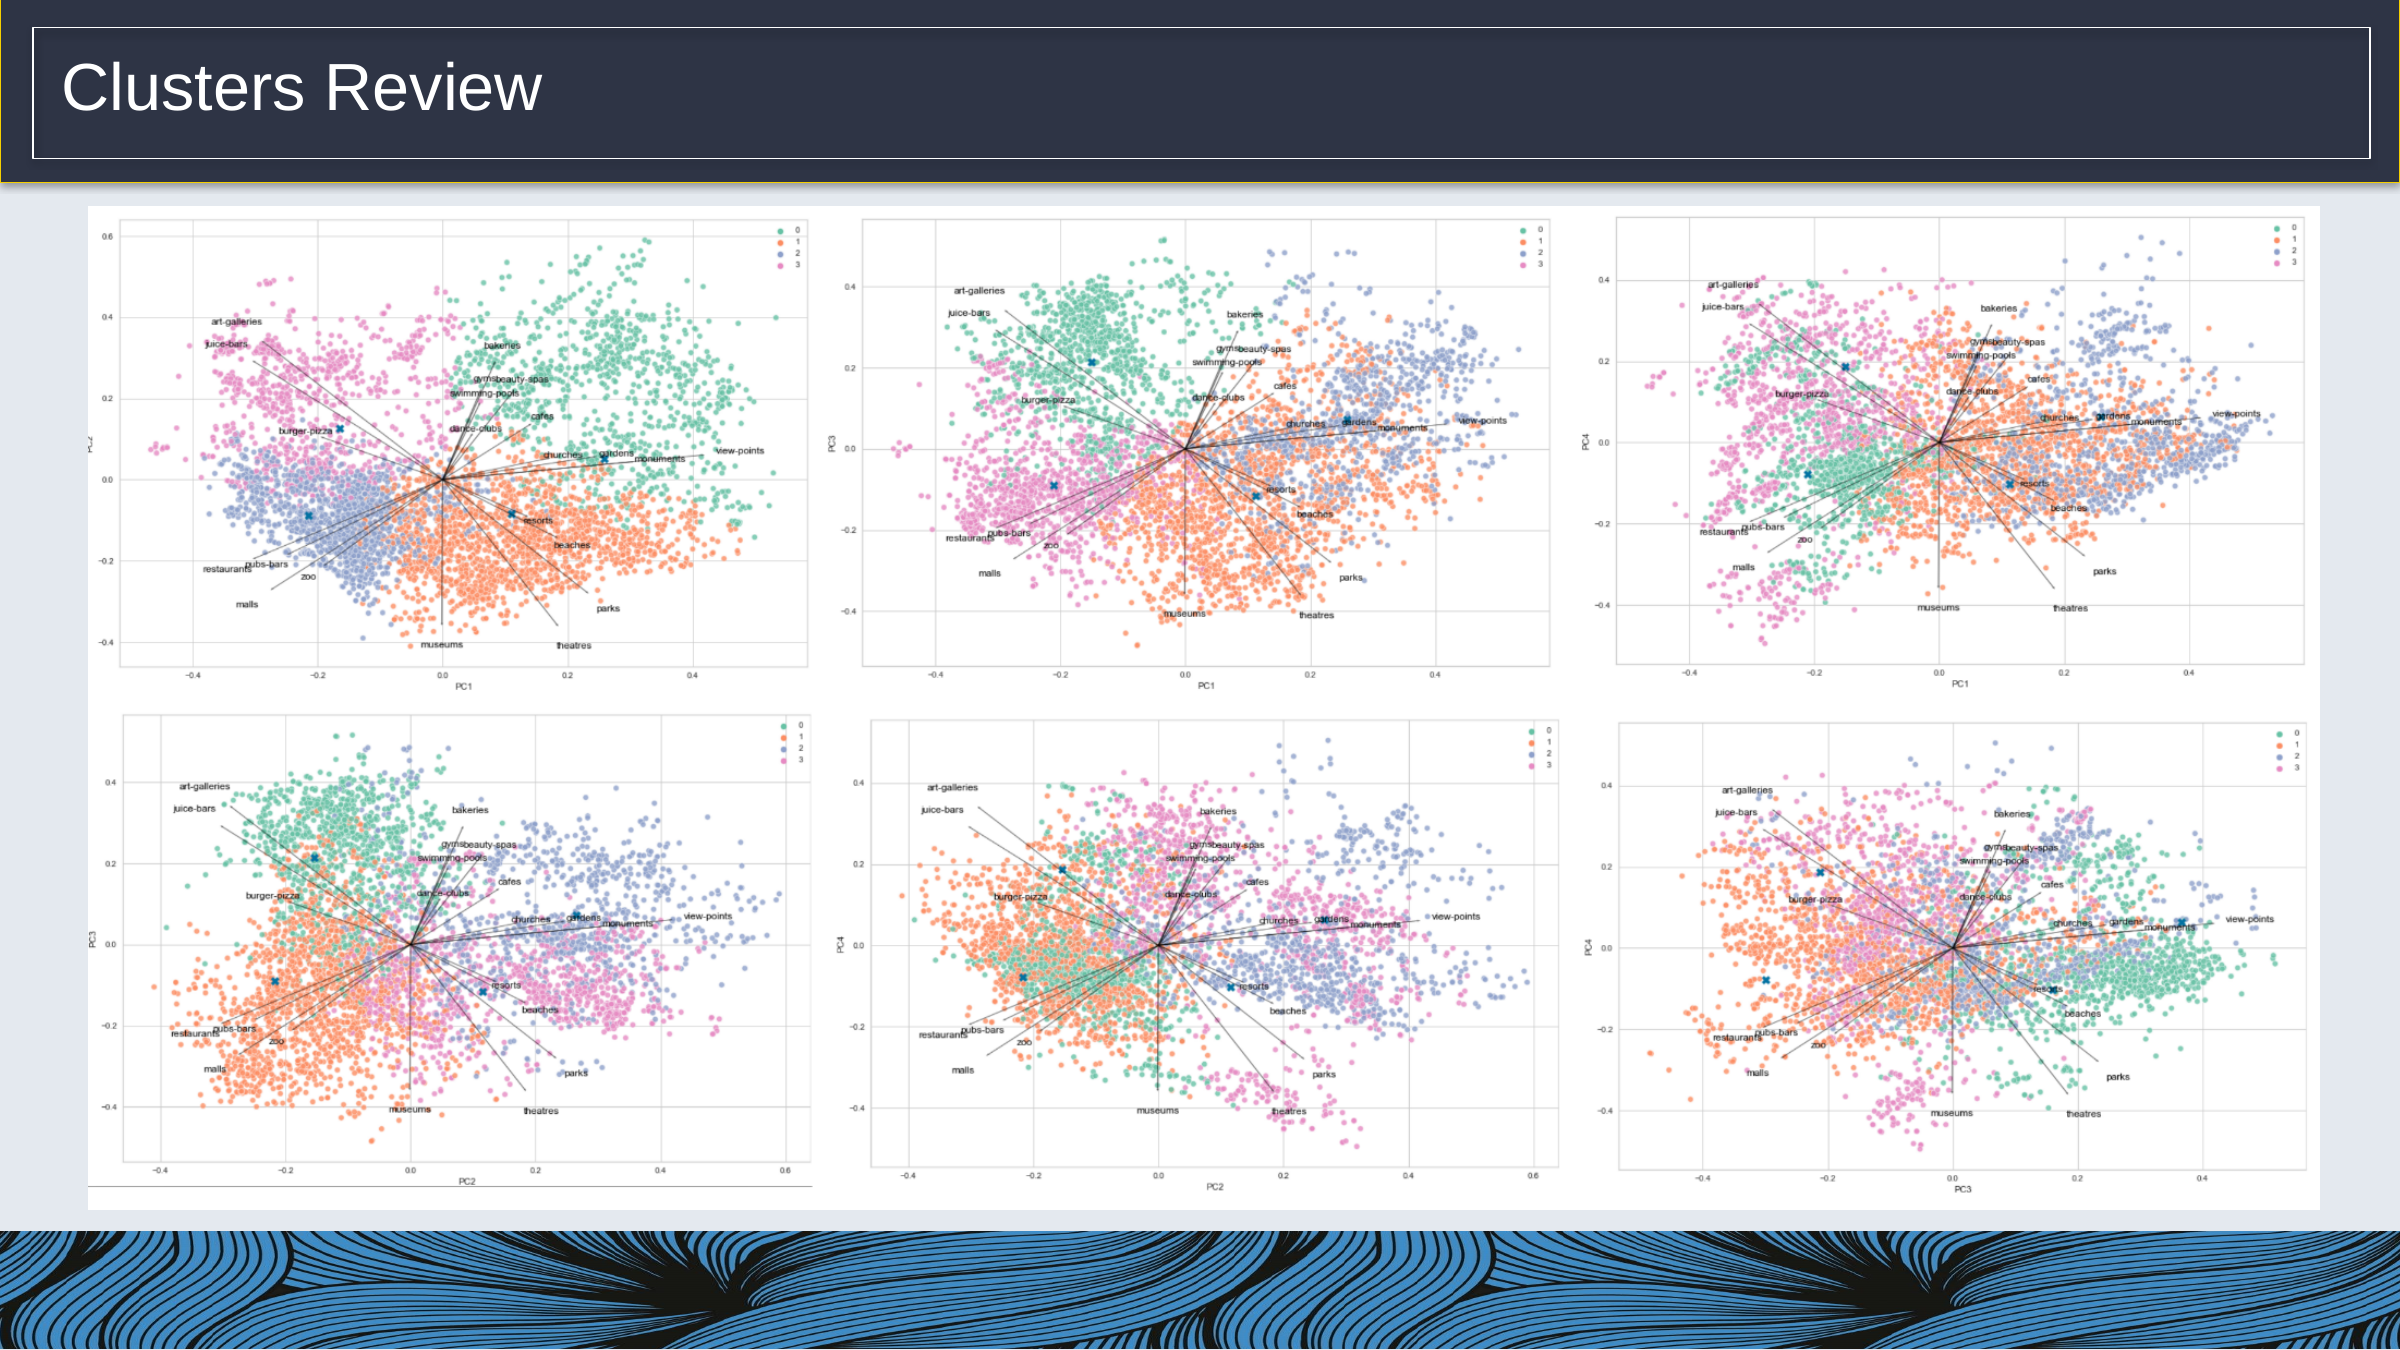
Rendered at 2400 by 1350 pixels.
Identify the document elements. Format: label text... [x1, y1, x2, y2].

list Clusters Review [37, 31, 2375, 168]
picture [88, 206, 2320, 1210]
picture [0, 1231, 2400, 1349]
